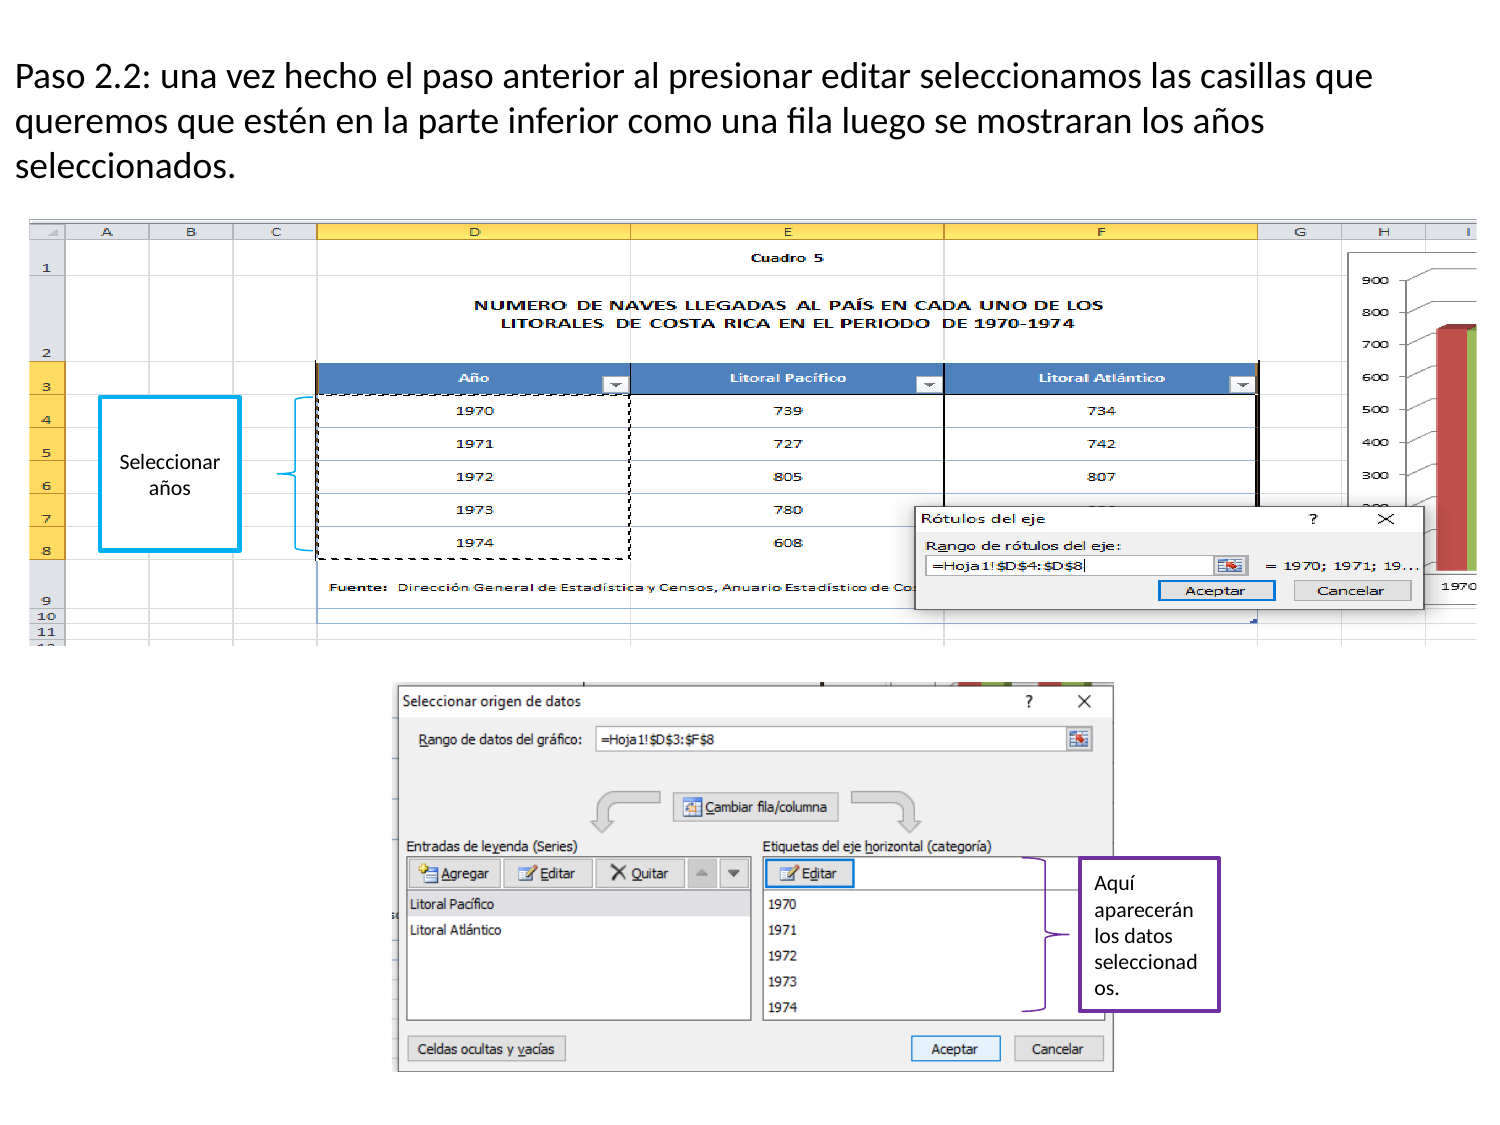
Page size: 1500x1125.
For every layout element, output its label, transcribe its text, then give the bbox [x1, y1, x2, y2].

picture [391, 682, 1115, 1073]
text_box Paso 2.2: una vez hecho el paso anterior al presionar editar seleccionamos las casillas que queremos que estén en la parte inferior como una fila luego se mostraran los años seleccionados. [0, 43, 1496, 194]
picture [29, 219, 1477, 646]
text_box Aquí aparecerán los datos seleccionados. [1119, 856, 1221, 1013]
